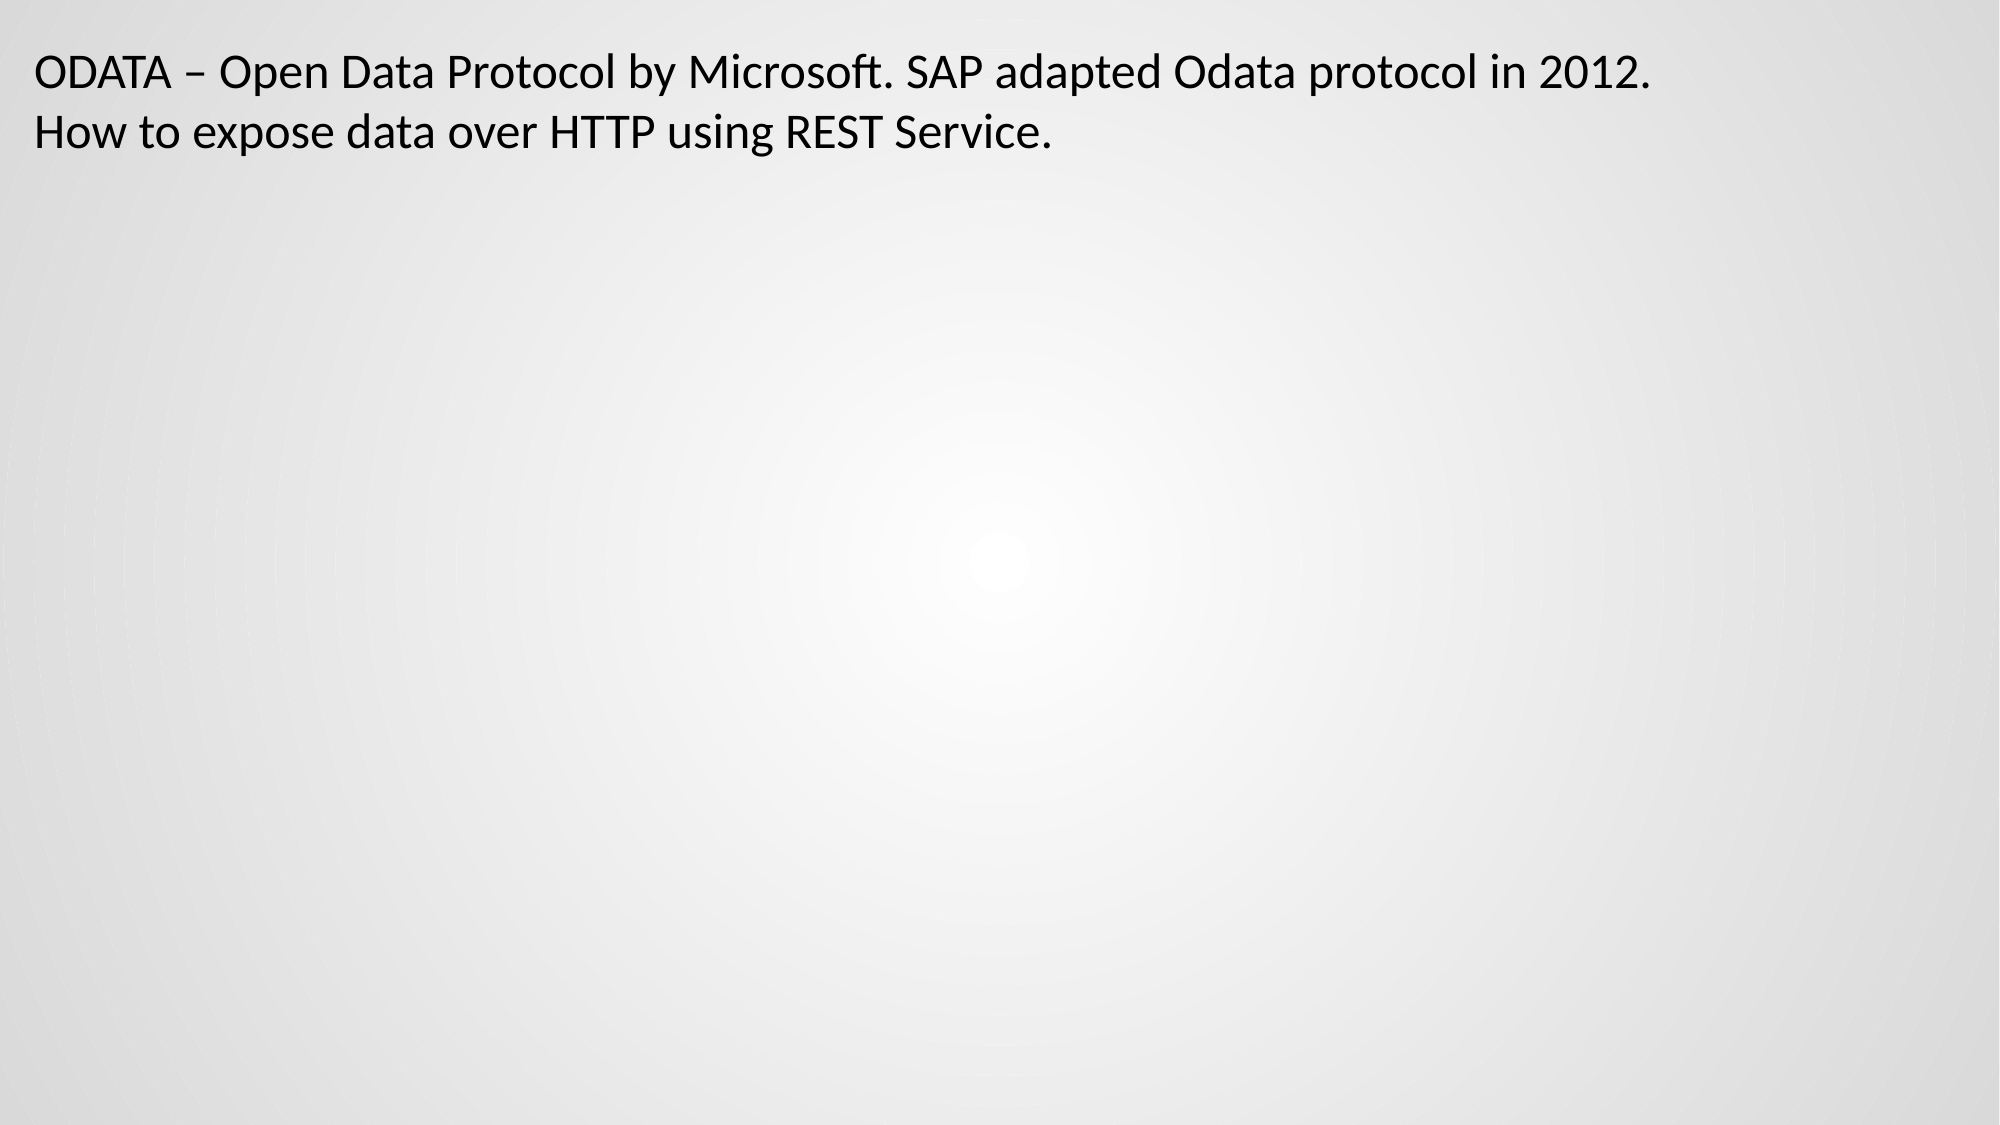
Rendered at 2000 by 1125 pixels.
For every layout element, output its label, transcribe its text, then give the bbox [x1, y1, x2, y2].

text_box ODATA – Open Data Protocol by Microsoft. SAP adapted Odata protocol in 2012. How to expose data over HTTP using REST Service. [19, 30, 2000, 166]
